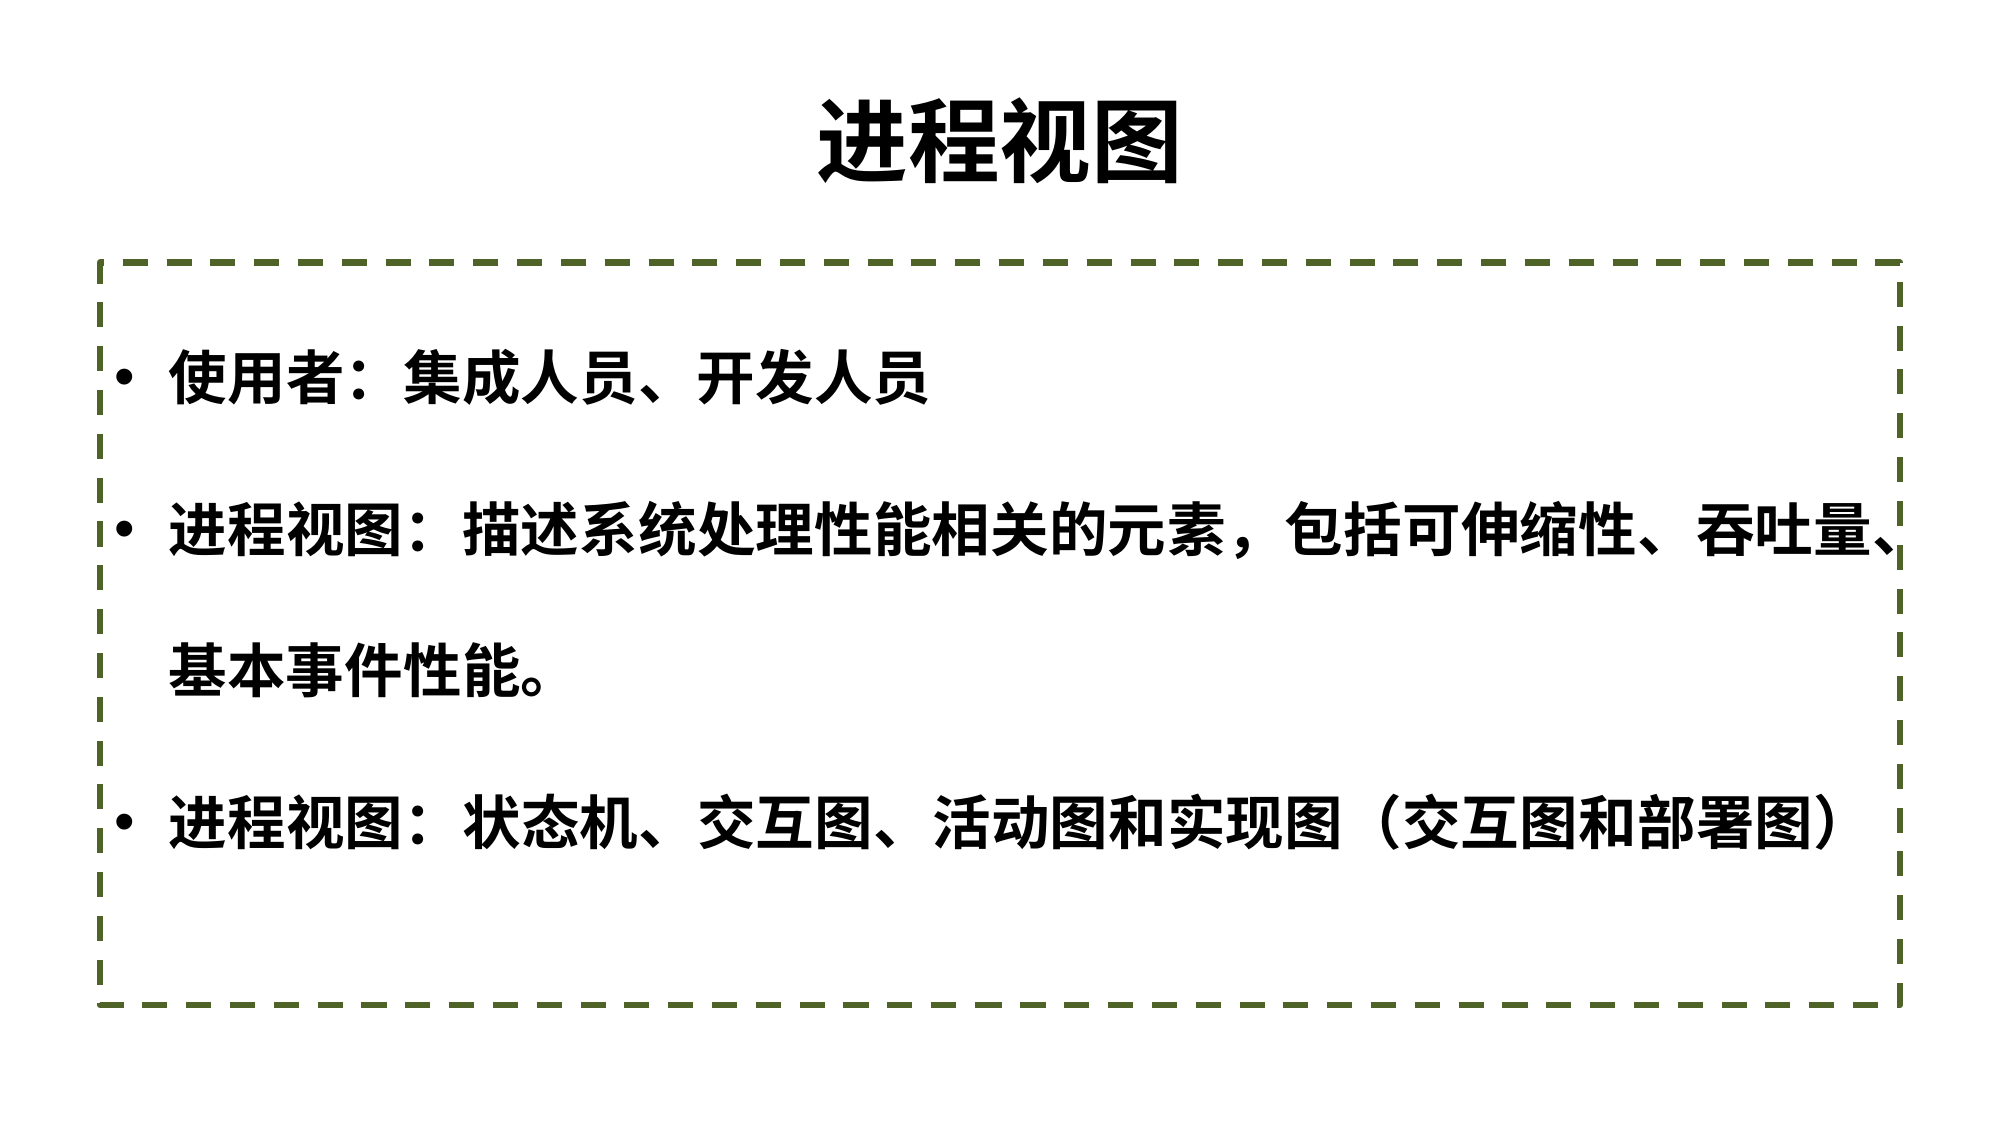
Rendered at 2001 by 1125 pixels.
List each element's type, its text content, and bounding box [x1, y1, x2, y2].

list 使用者：集成人员、开发人员 进程视图：描述系统处理性能相关的元素，包括可伸缩性、吞吐量、基本事件性能。 进程视图：状态机、交互图、活动图和实现图（交互图和部署图） [99, 262, 1900, 1005]
title 进程视图 [99, 45, 1900, 233]
